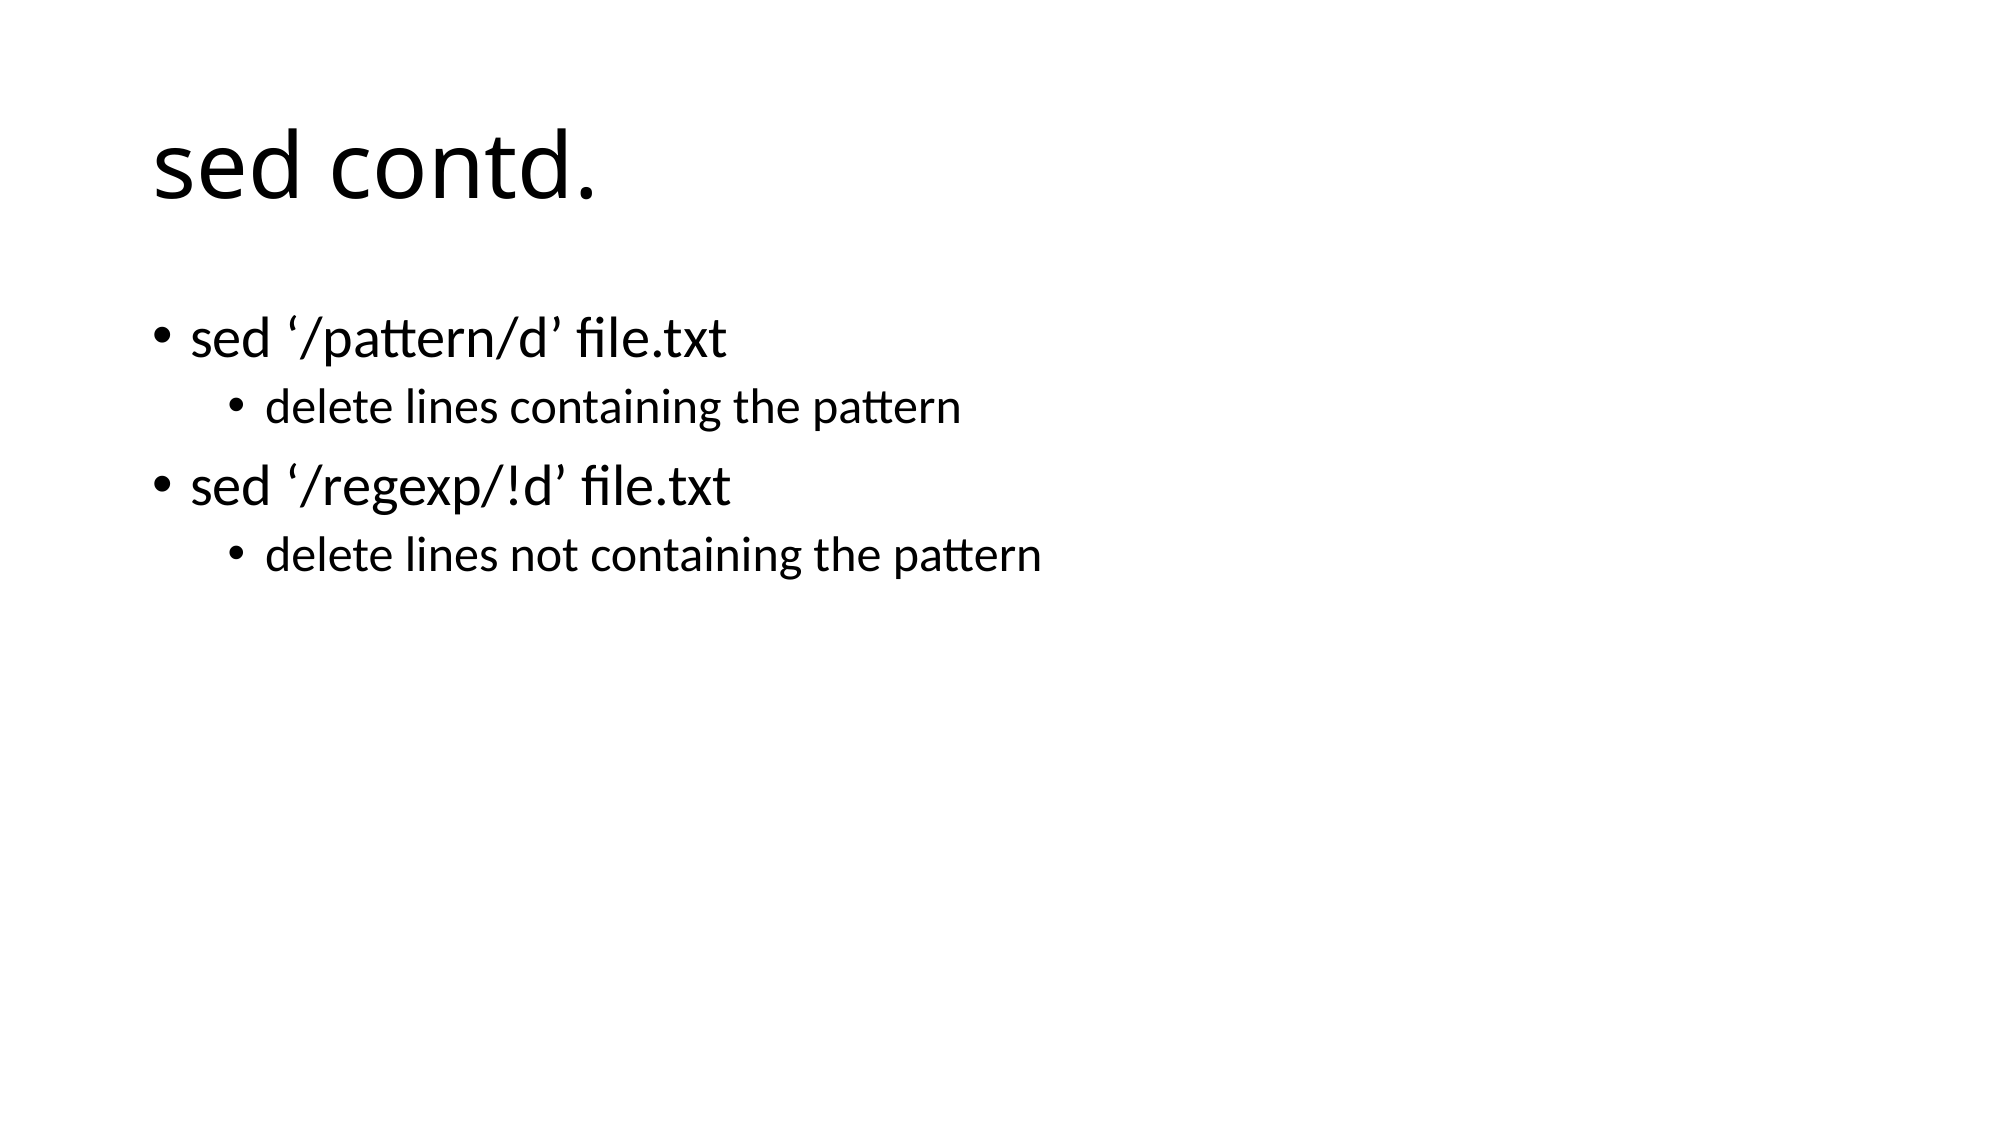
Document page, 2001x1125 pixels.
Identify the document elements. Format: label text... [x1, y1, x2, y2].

list sed ‘/pattern/d’ file.txt delete lines containing the pattern sed ‘/regexp/!d’ file.txt delete lines not containing the pattern [137, 299, 1863, 1014]
title sed contd. [137, 59, 1863, 278]
